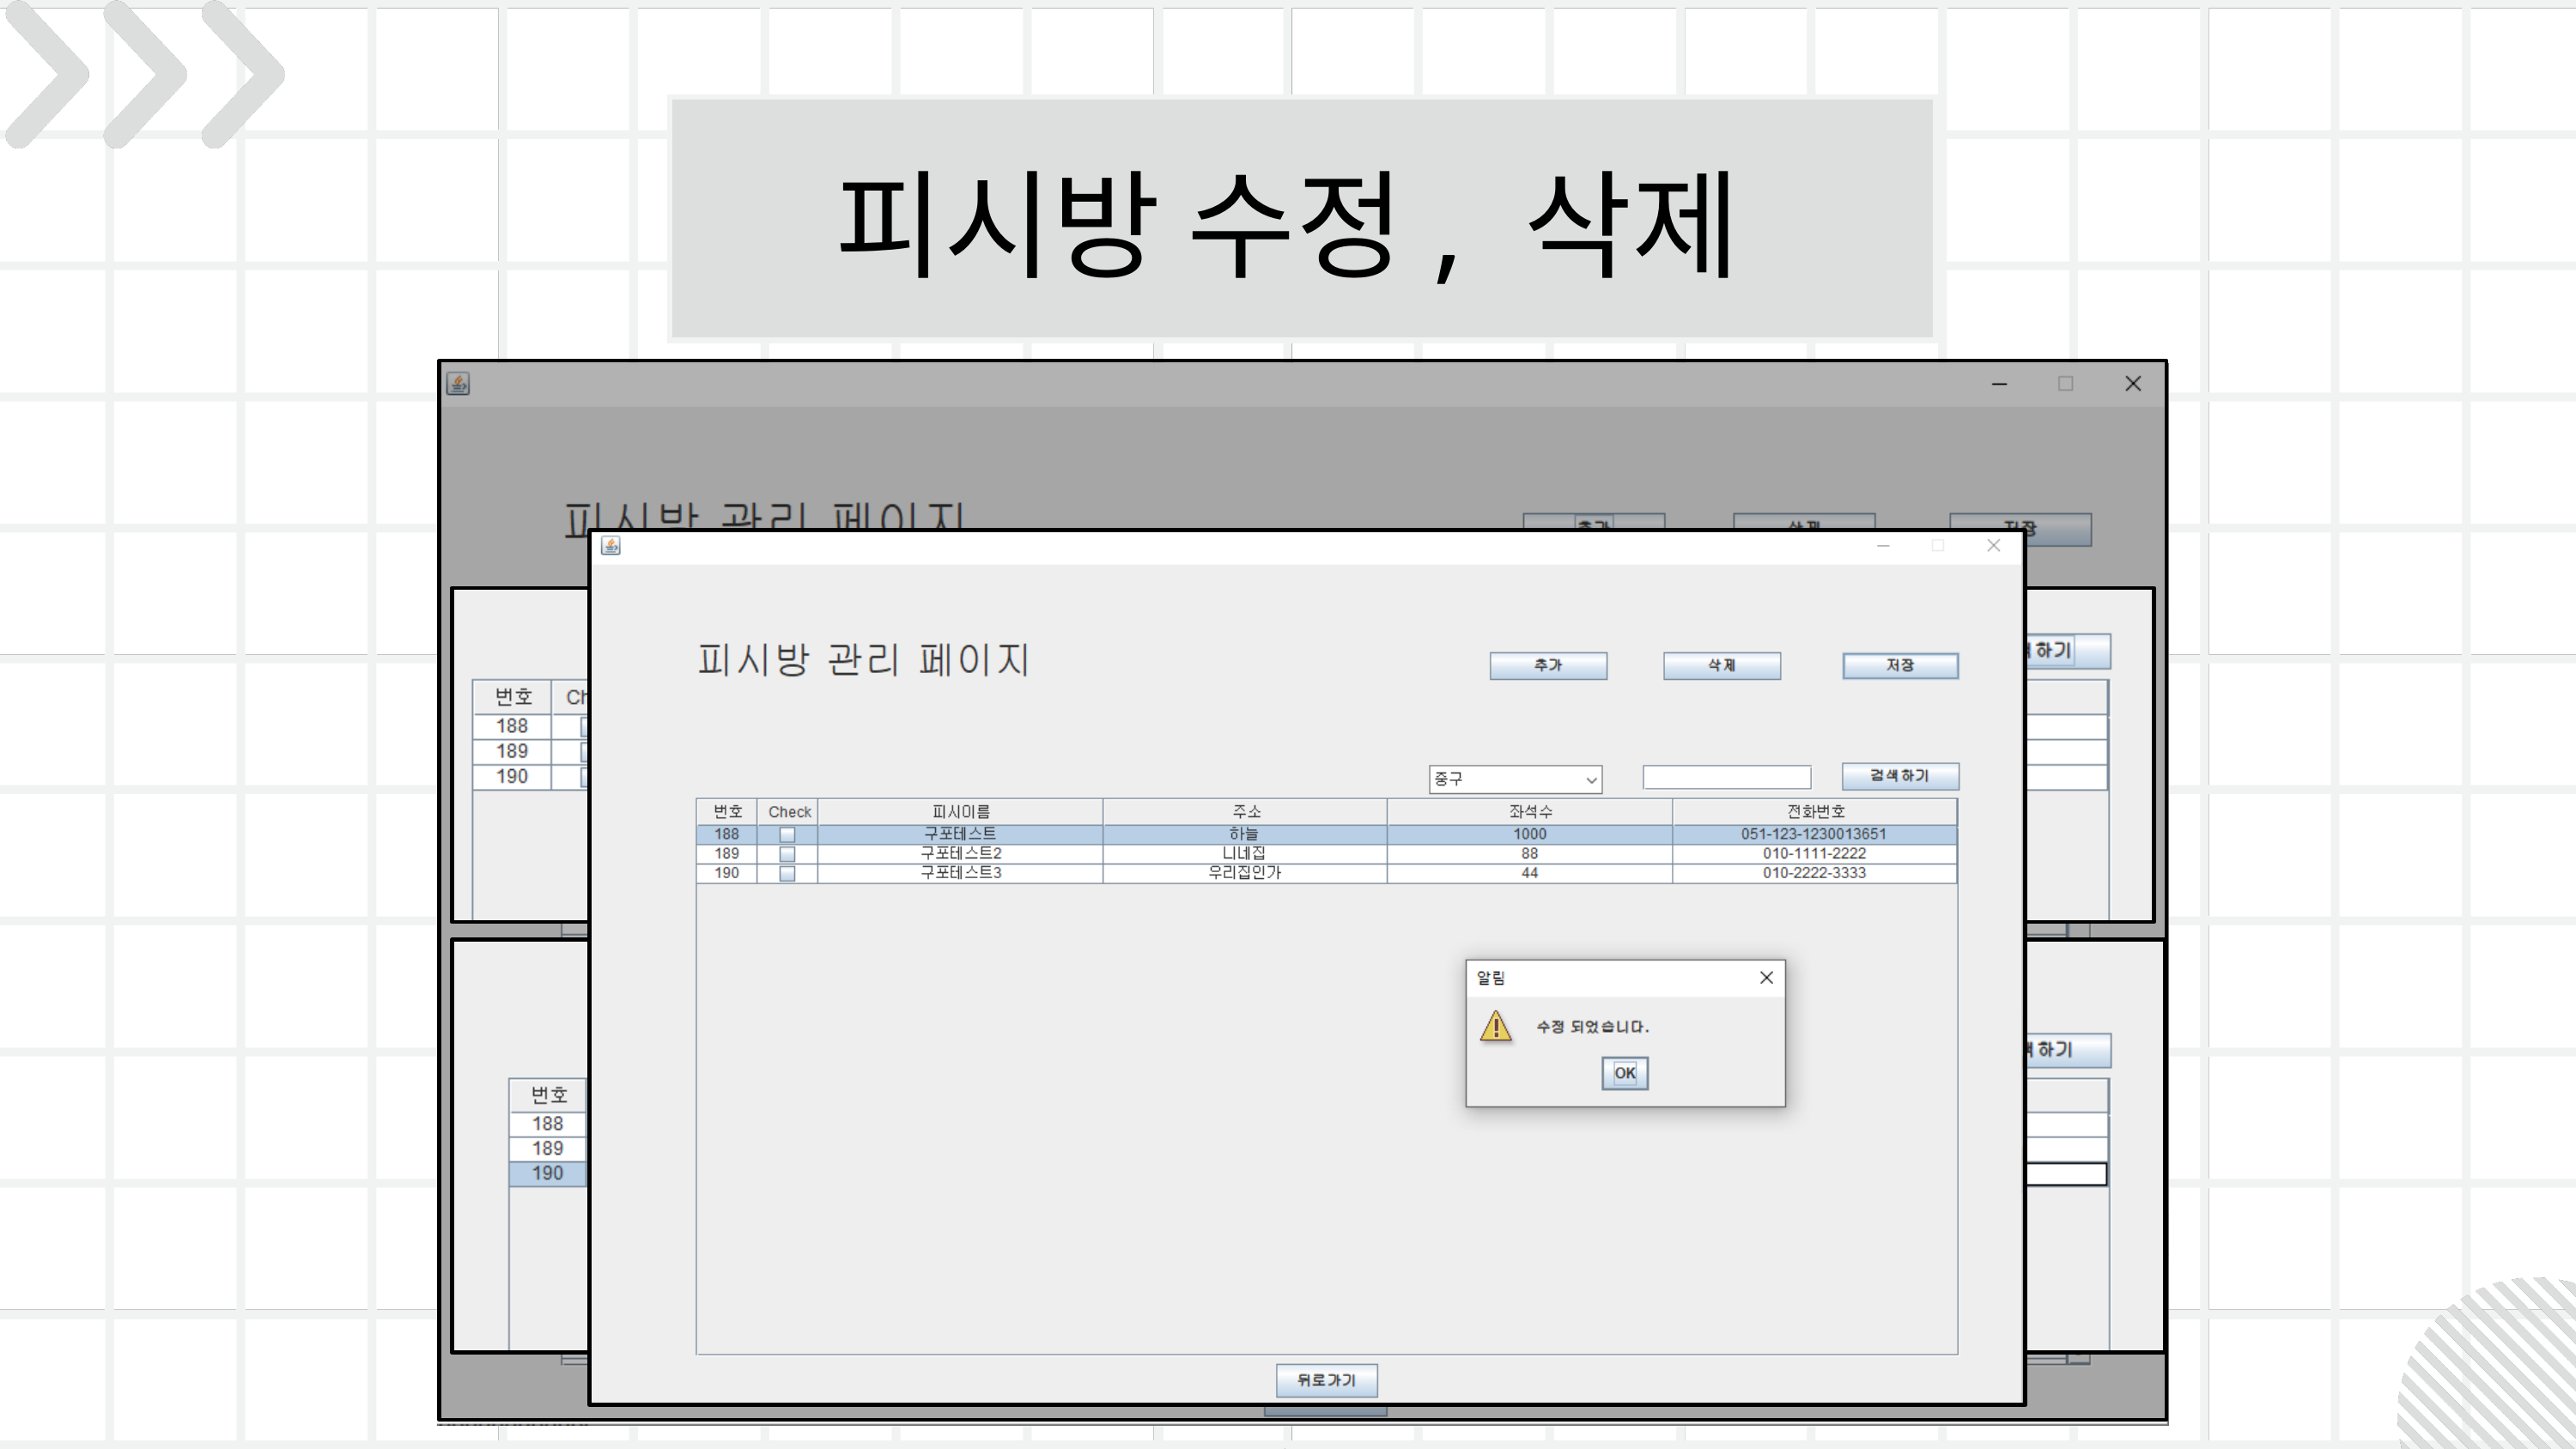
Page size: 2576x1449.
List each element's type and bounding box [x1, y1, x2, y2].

text_box [670, 96, 1936, 341]
text_box [0, 0, 2576, 1449]
